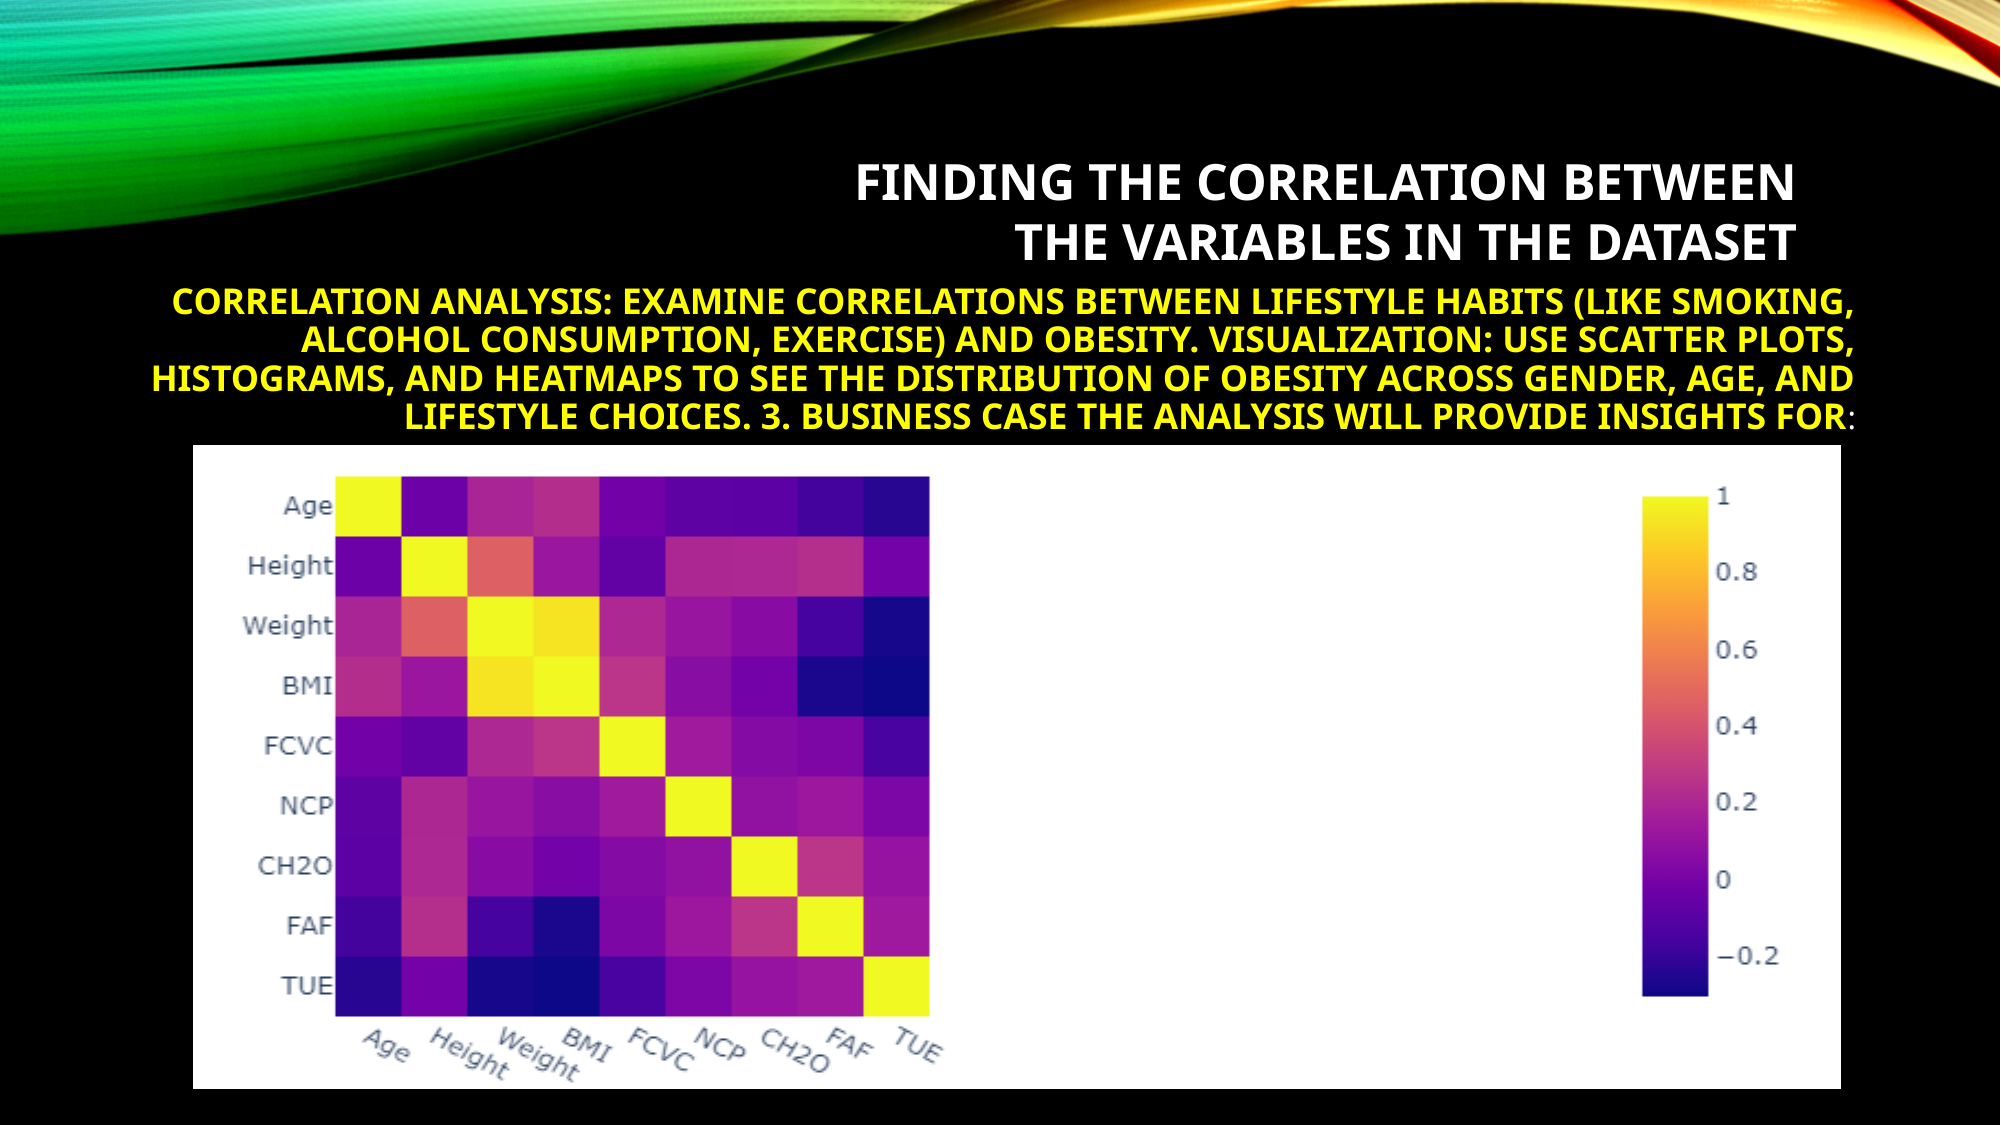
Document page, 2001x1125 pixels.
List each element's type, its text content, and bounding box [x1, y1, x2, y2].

title Correlation Analysis: Examine correlations between lifestyle habits (like smoking, alcohol consumption, exercise) and obesity. Visualization: Use scatter plots, histograms, and heatmaps to see the distribution of obesity across gender, age, and lifestyle choices. 3. Business Case The analysis will provide insights for: [128, 275, 1872, 446]
picture [192, 445, 1841, 1089]
picture [0, 0, 2000, 237]
text_box FINDING THE CORRELATION BETWEEN THE VARIABLES IN THE DATASET [812, 143, 1813, 278]
